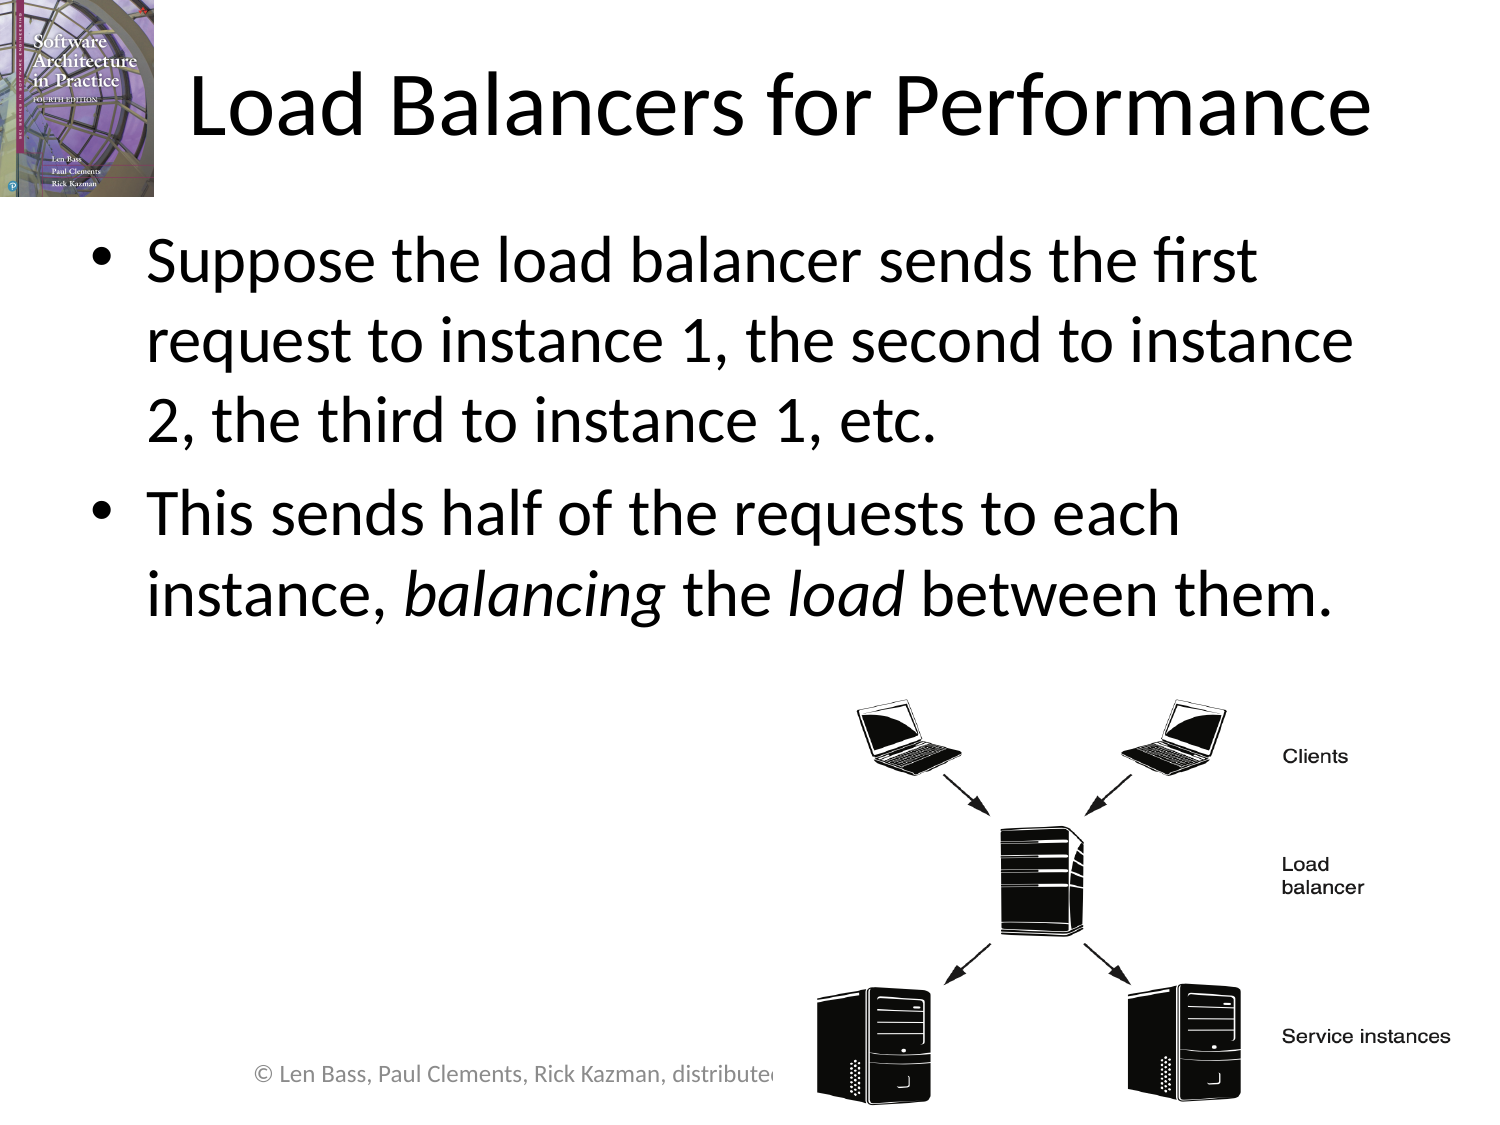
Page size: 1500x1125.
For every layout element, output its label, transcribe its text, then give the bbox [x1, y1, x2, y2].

picture [773, 684, 1496, 1125]
list Suppose the load balancer sends the first request to instance 1, the second to instance 2, the third to instance 1, etc. This sends half of the requests to each instance, balancing the load between them. [75, 208, 1425, 1005]
footer © Len Bass, Paul Clements, Rick Kazman, distributed under Creative Commons Attribution License [230, 1042, 768, 1103]
picture [0, 0, 154, 197]
title Load Balancers for Performance [159, 45, 1425, 173]
